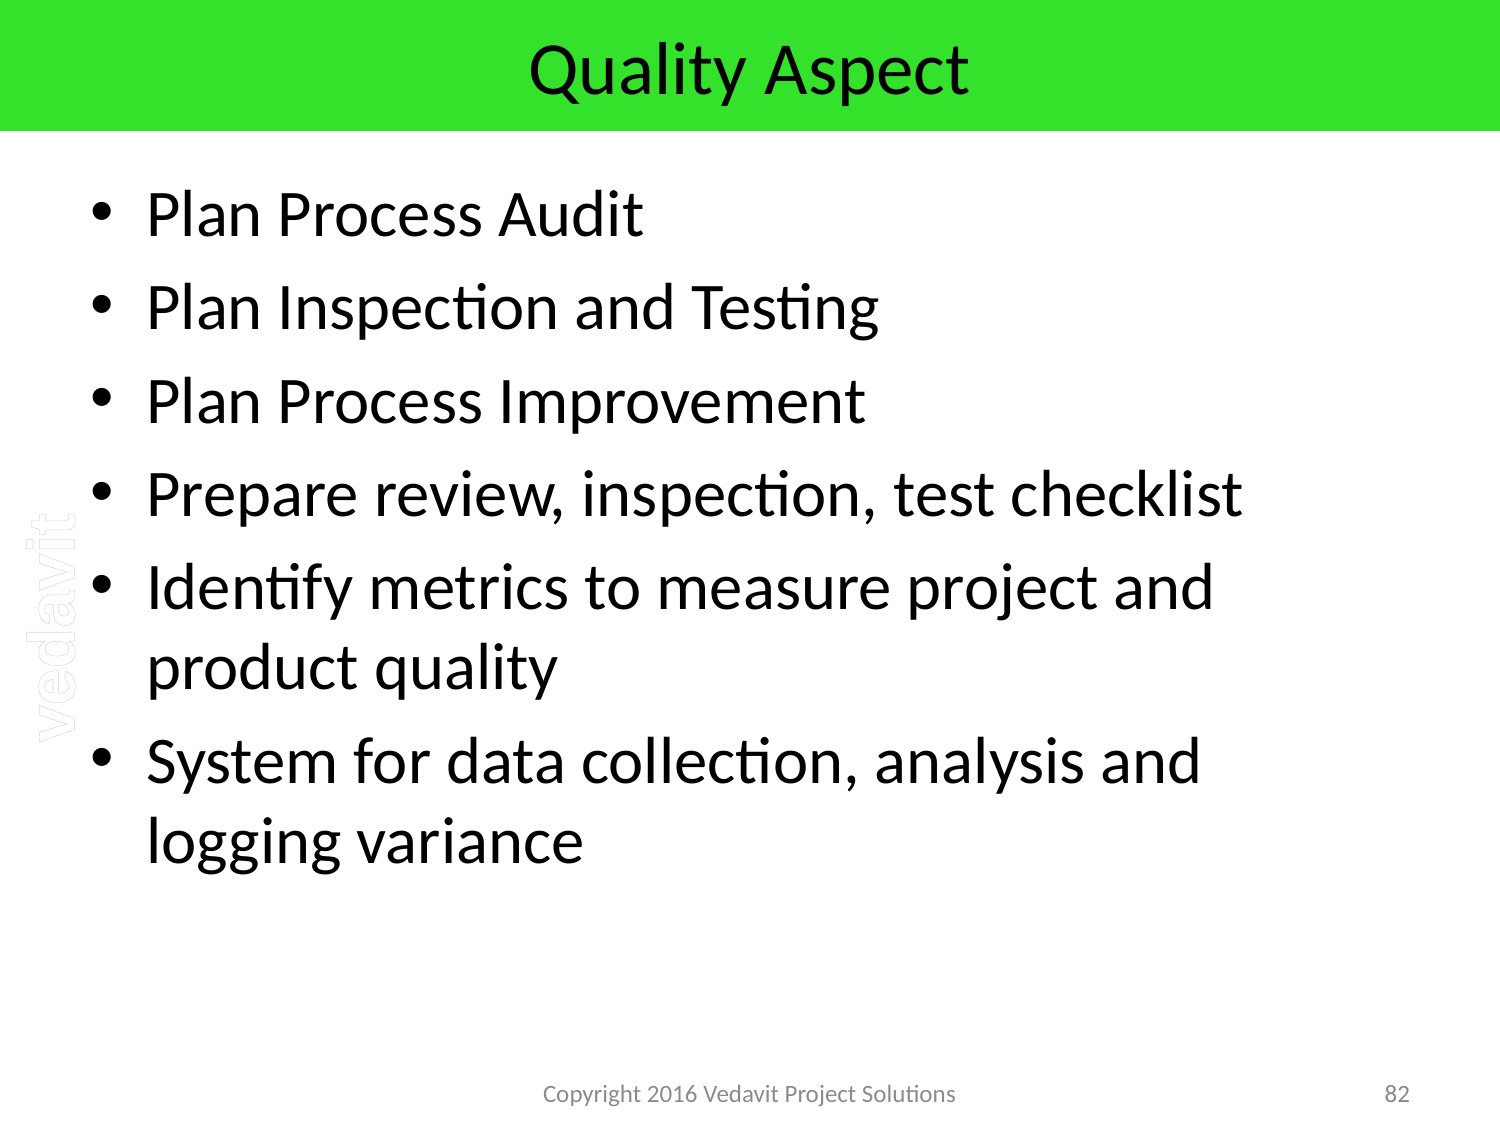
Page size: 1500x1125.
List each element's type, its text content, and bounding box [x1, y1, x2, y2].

list Plan Process Audit Plan Inspection and Testing Plan Process Improvement Prepare review, inspection, test checklist Identify metrics to measure project and product quality System for data collection, analysis and logging variance [75, 162, 1425, 1000]
slide_number 82 [1074, 1062, 1425, 1123]
footer Copyright 2016 Vedavit Project Solutions [512, 1062, 988, 1123]
title Quality Aspect [0, 0, 1500, 131]
